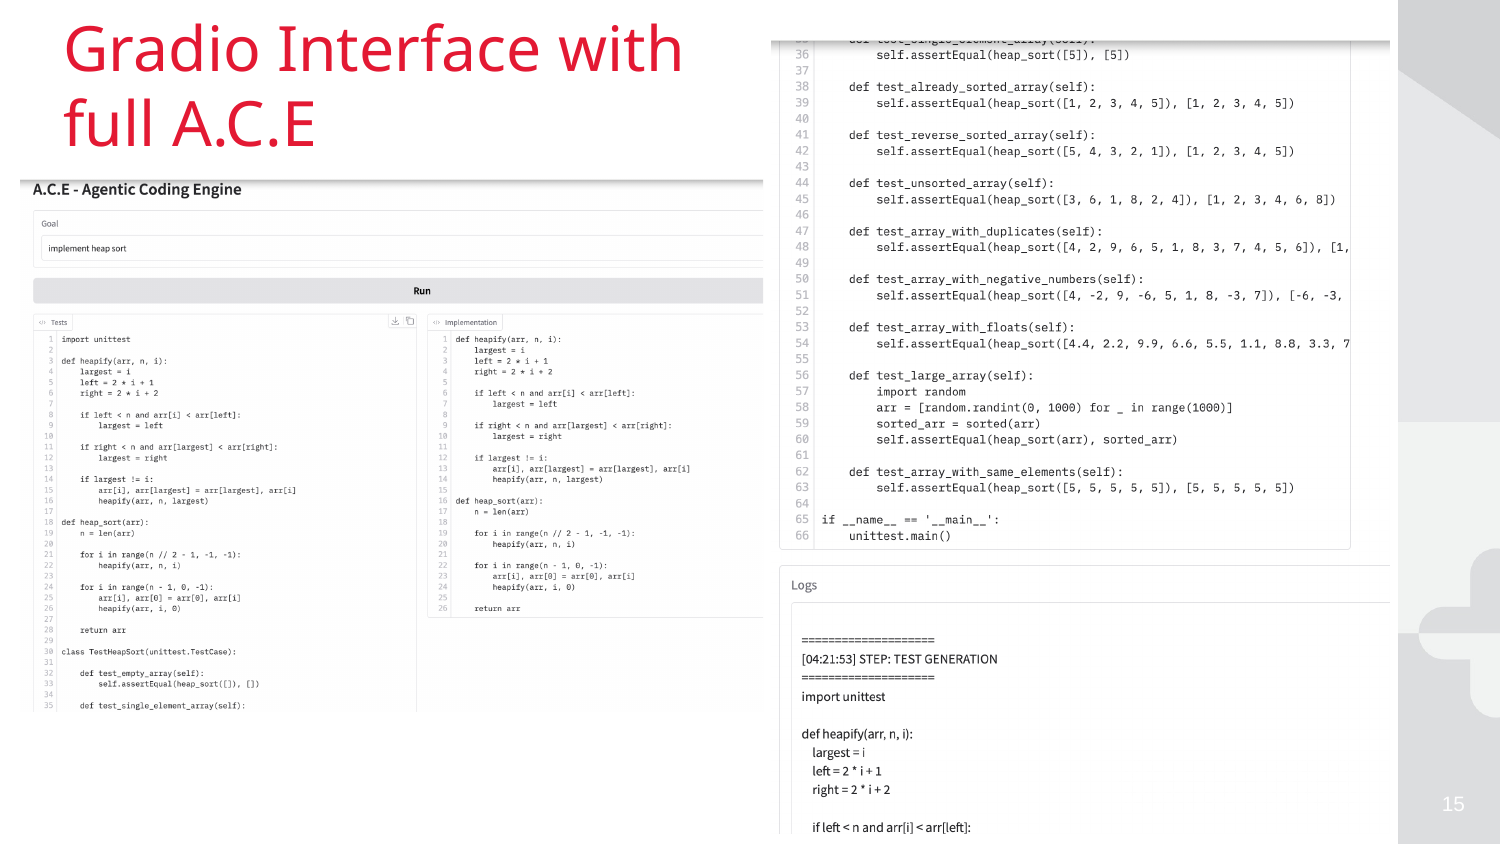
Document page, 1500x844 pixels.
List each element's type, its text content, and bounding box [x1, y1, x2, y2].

text_box Gradio Interface with full A.C.E [48, 32, 779, 136]
slide_number ‹#› [1392, 775, 1480, 841]
picture [0, 0, 1500, 844]
